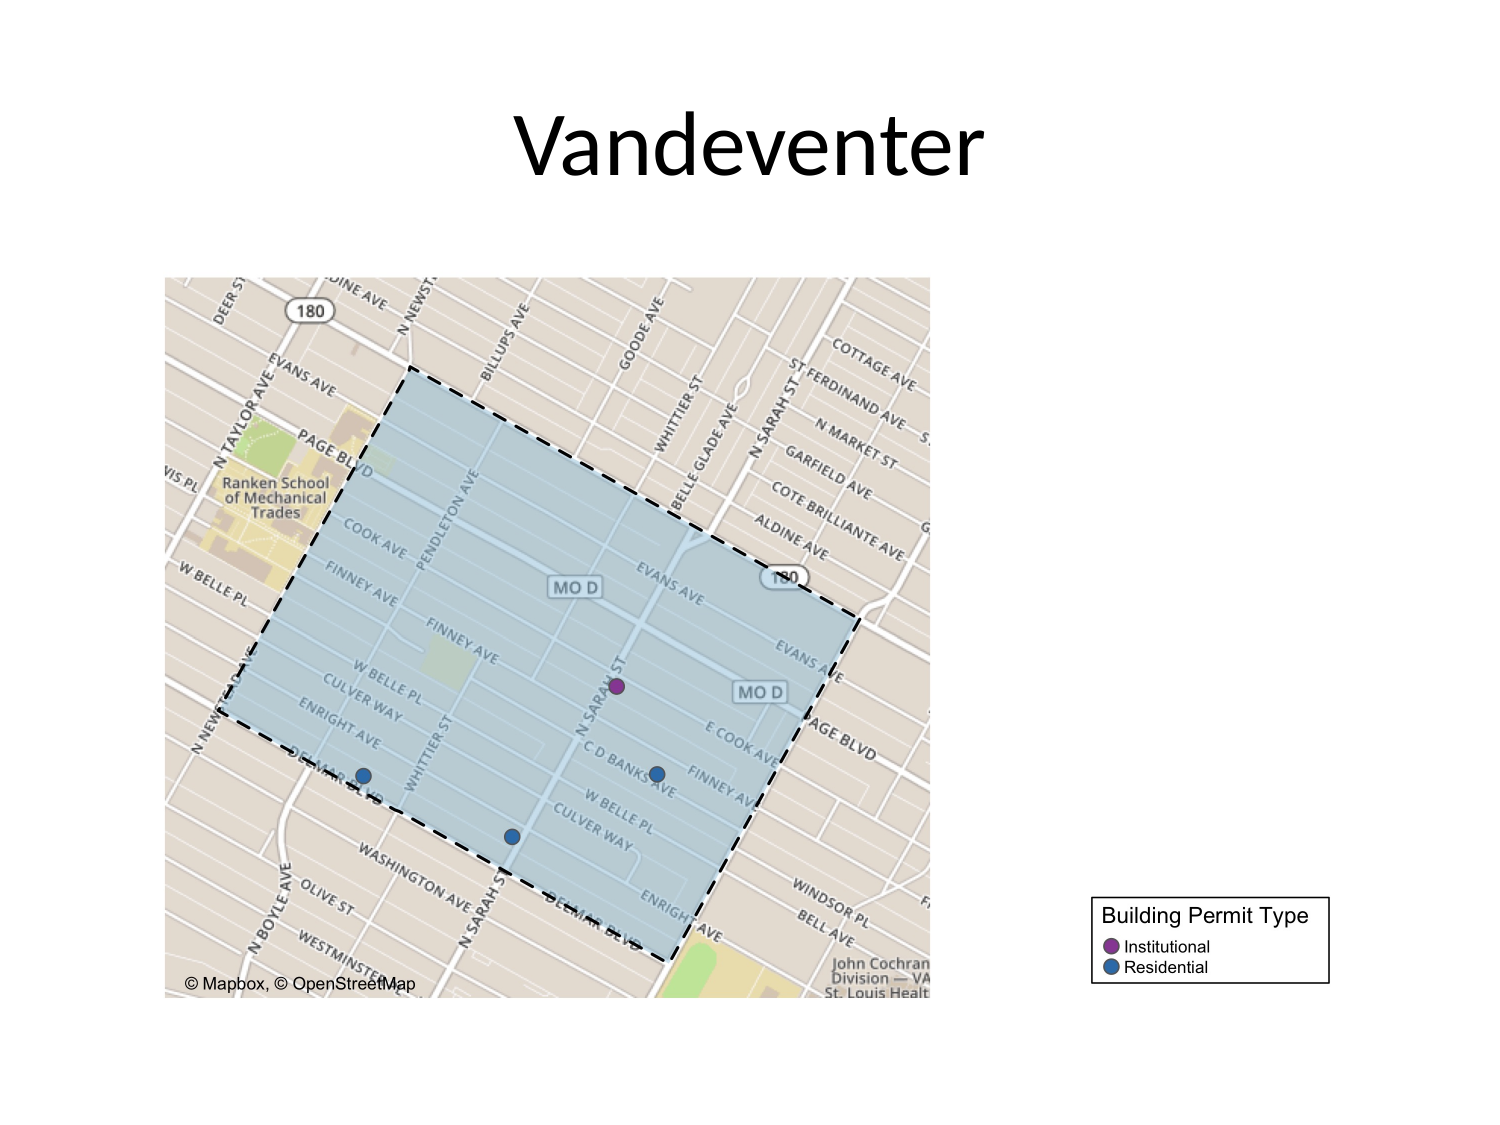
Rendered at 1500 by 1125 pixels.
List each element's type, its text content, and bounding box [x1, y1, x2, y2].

title Vandeventer [75, 45, 1425, 233]
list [74, 262, 1426, 1013]
